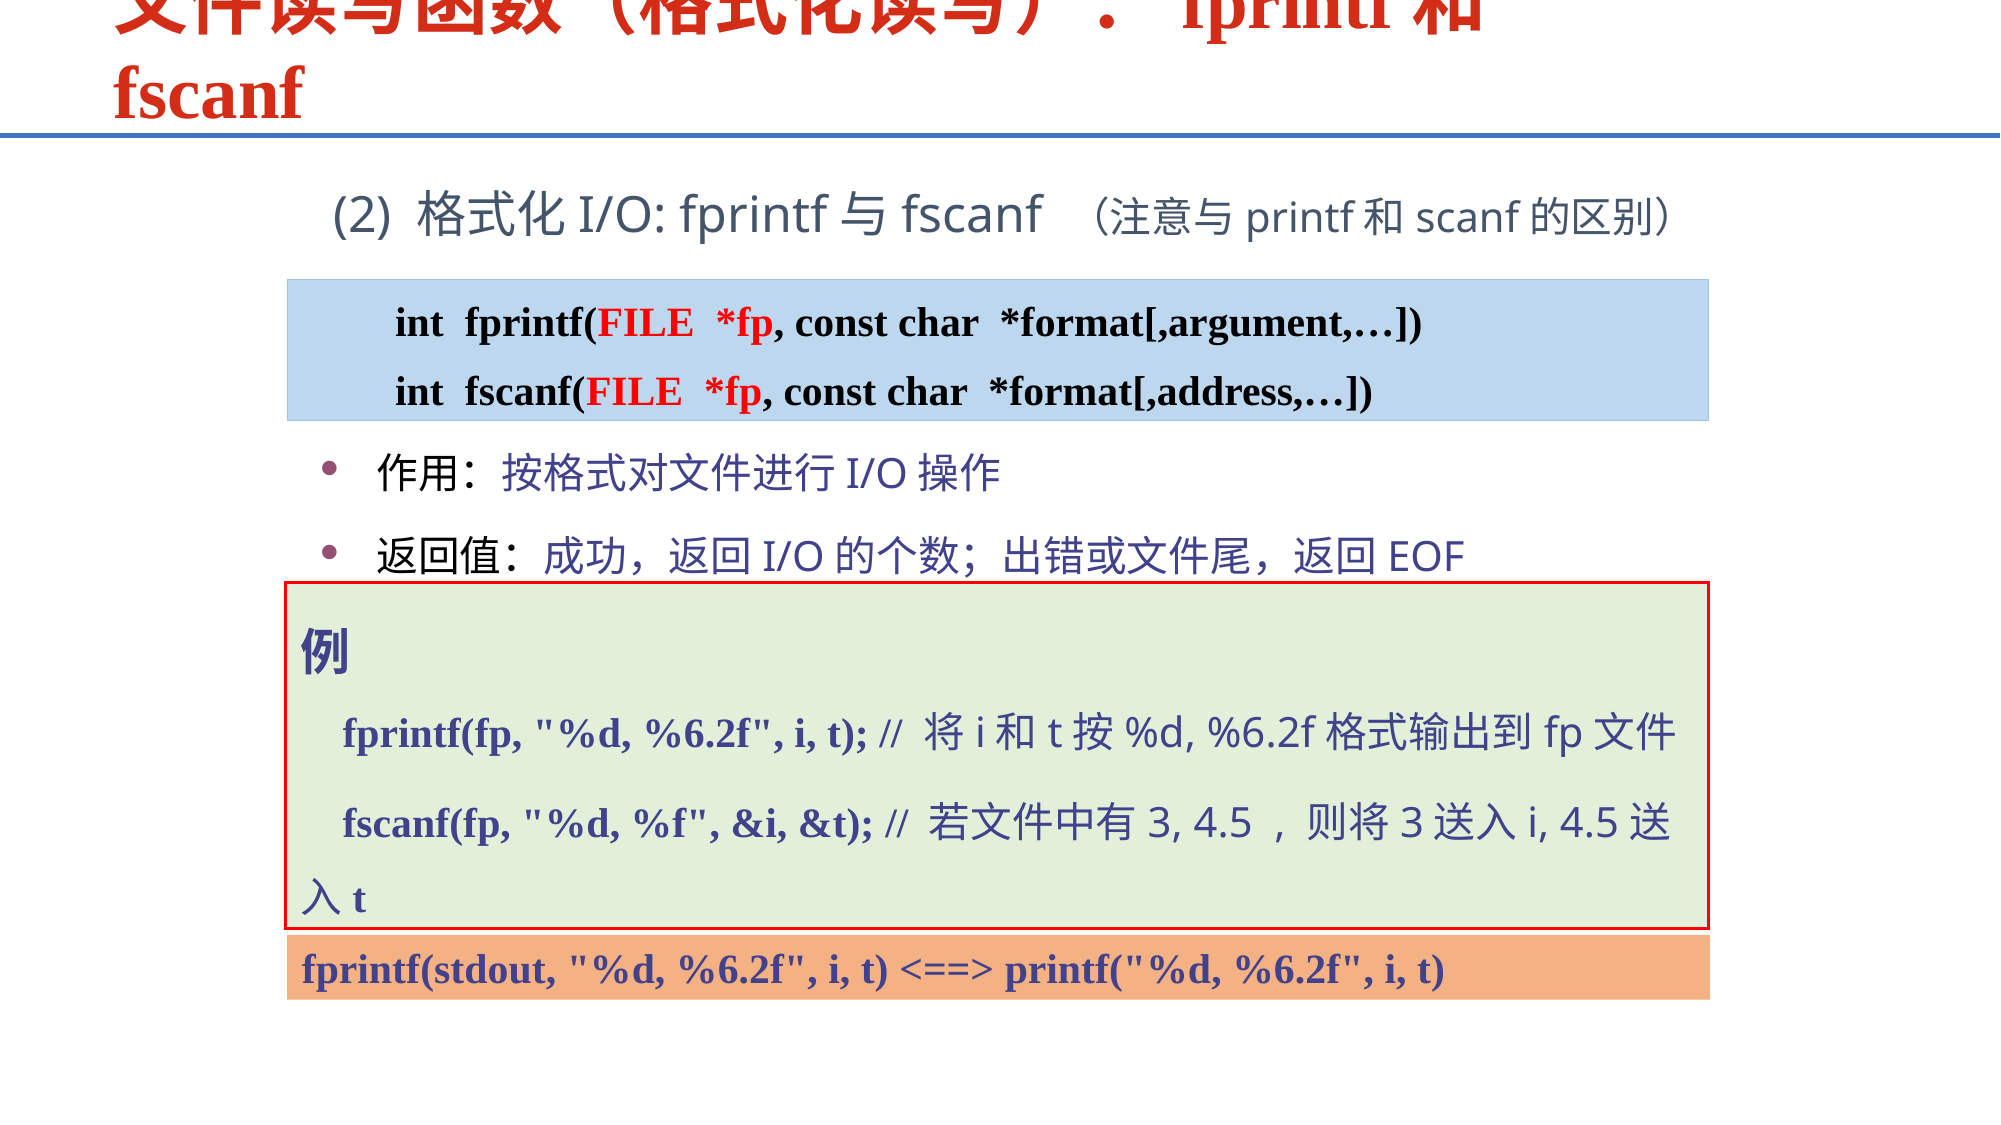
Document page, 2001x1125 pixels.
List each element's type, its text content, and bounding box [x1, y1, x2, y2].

text_box 文件读写函数（格式化读写）：fprintf和fscanf [98, 46, 1686, 142]
text_box 例 fprintf(fp, "%d, %6.2f", i, t); // 将i和t按%d, %6.2f格式输出到fp文件 fscanf(fp, "%d, %f", &i, &t); // 若文件中有3, 4.5 , 则将3送入i, 4.5送入t [285, 582, 1709, 929]
text_box (2) 格式化I/O: fprintf与fscanf （注意与printf和scanf的区别） [305, 174, 1729, 249]
text_box int fprintf(FILE *fp, const char *format[,argument,…]) int fscanf(FILE *fp, const char *format[,address,…]) 作用：按格式对文件进行I/O操作 返回值：成功，返回I/O的个数；出错或文件尾，返回EOF [305, 277, 1695, 582]
text_box fprintf(stdout, "%d, %6.2f", i, t) <==> printf("%d, %6.2f", i, t) [287, 934, 1710, 1000]
text_box [274, 190, 1638, 788]
text_box [1695, 279, 1709, 421]
